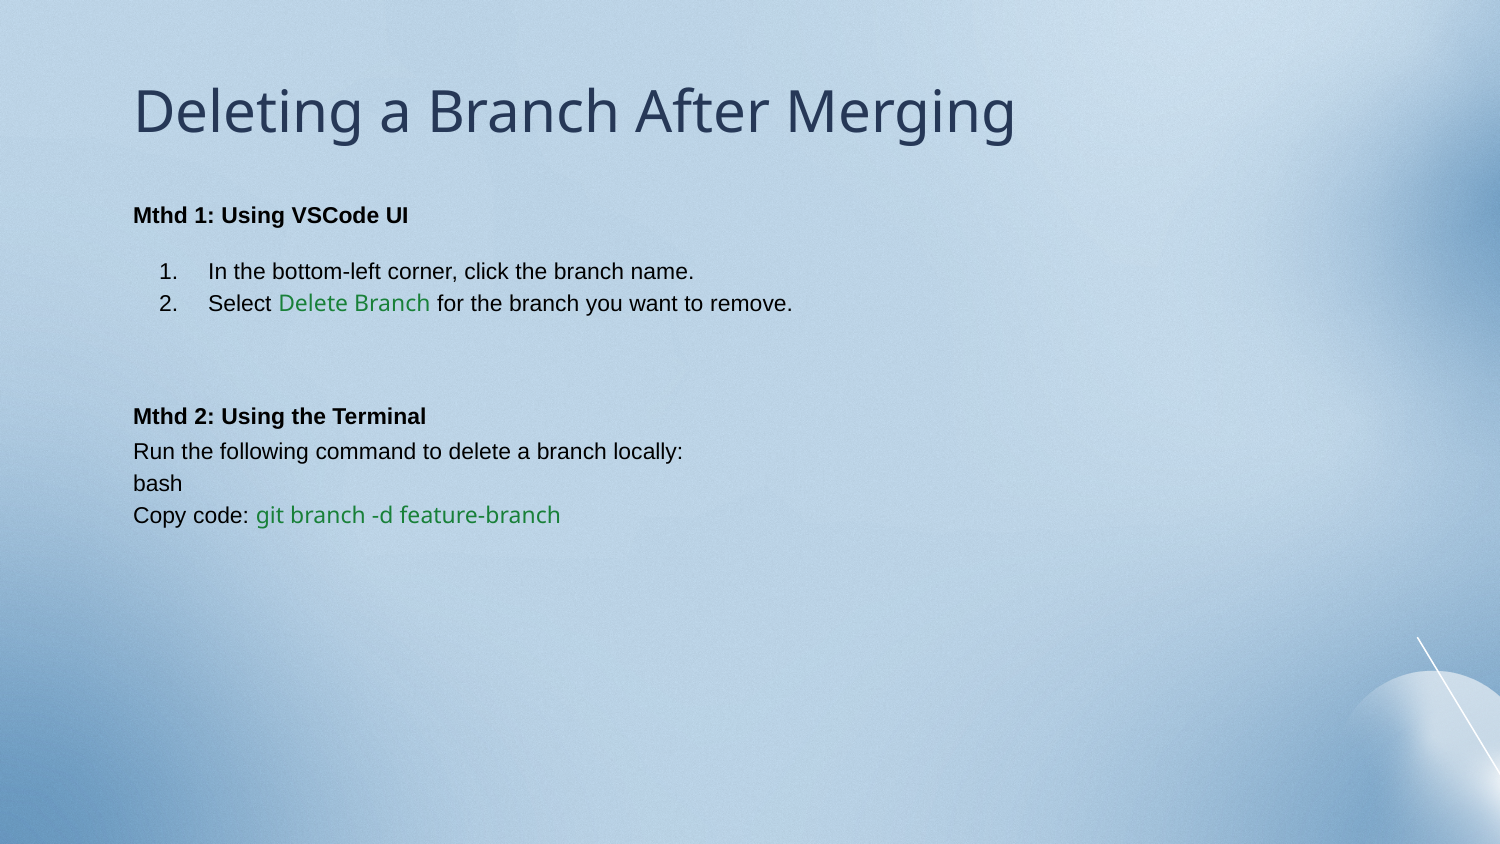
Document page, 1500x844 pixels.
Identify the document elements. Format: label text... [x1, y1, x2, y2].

picture [0, 0, 1500, 844]
list Mthd 1: Using VSCode UI In the bottom-left corner, click the branch name. Select Delete Branch for the branch you want to remove. Mthd 2: Using the Terminal Run the following command to delete a branch locally: bash Copy code: git branch -d feature-branch [118, 181, 1382, 739]
title Deleting a Branch After Merging [118, 49, 1382, 144]
